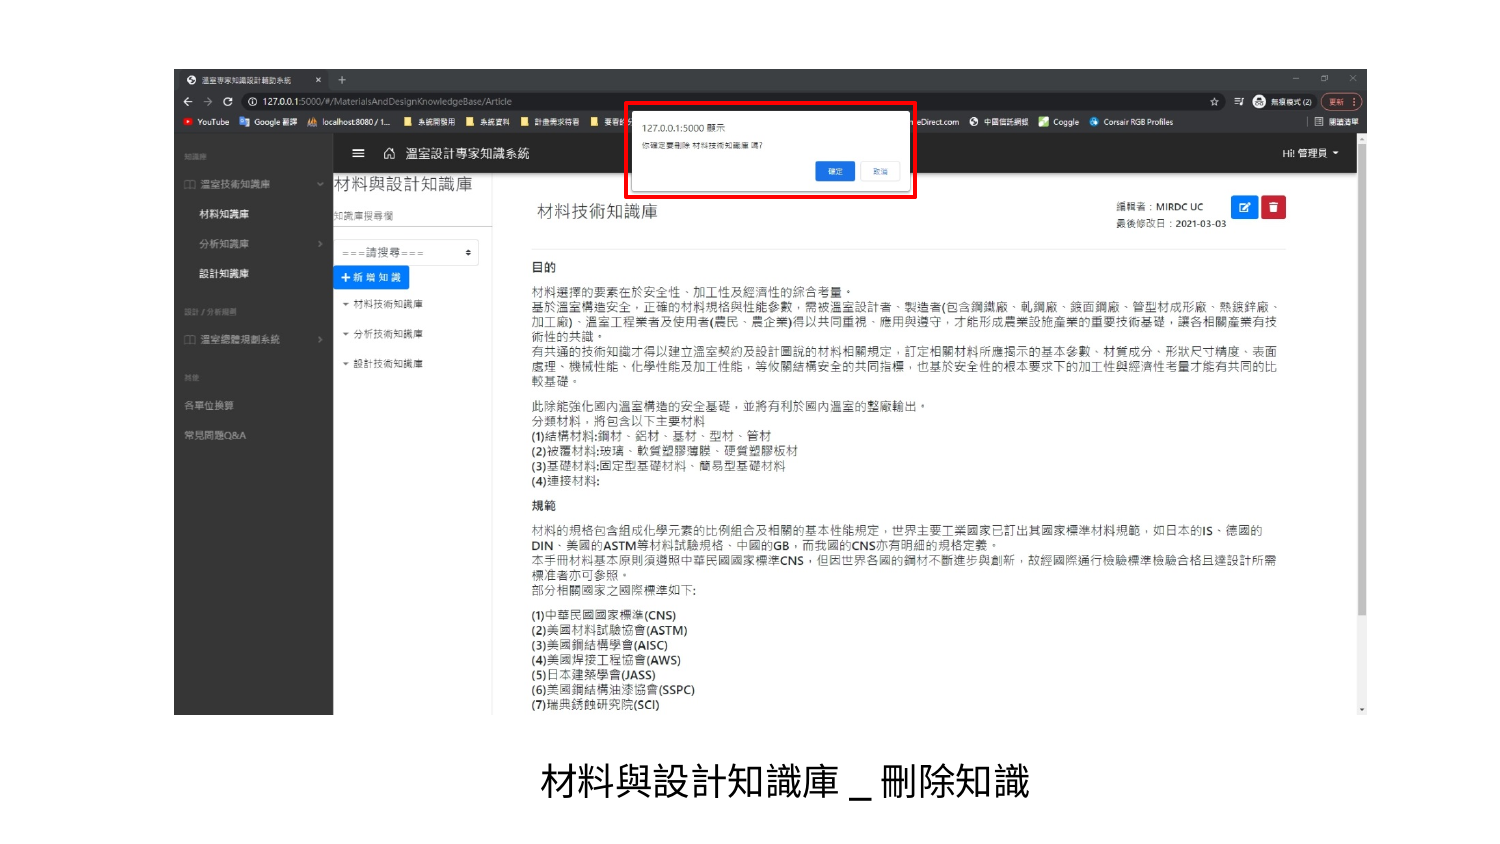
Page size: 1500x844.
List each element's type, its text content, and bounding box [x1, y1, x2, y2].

text_box 材料與設計知識庫_刪除知識 [336, 750, 1235, 811]
picture [174, 69, 1367, 716]
